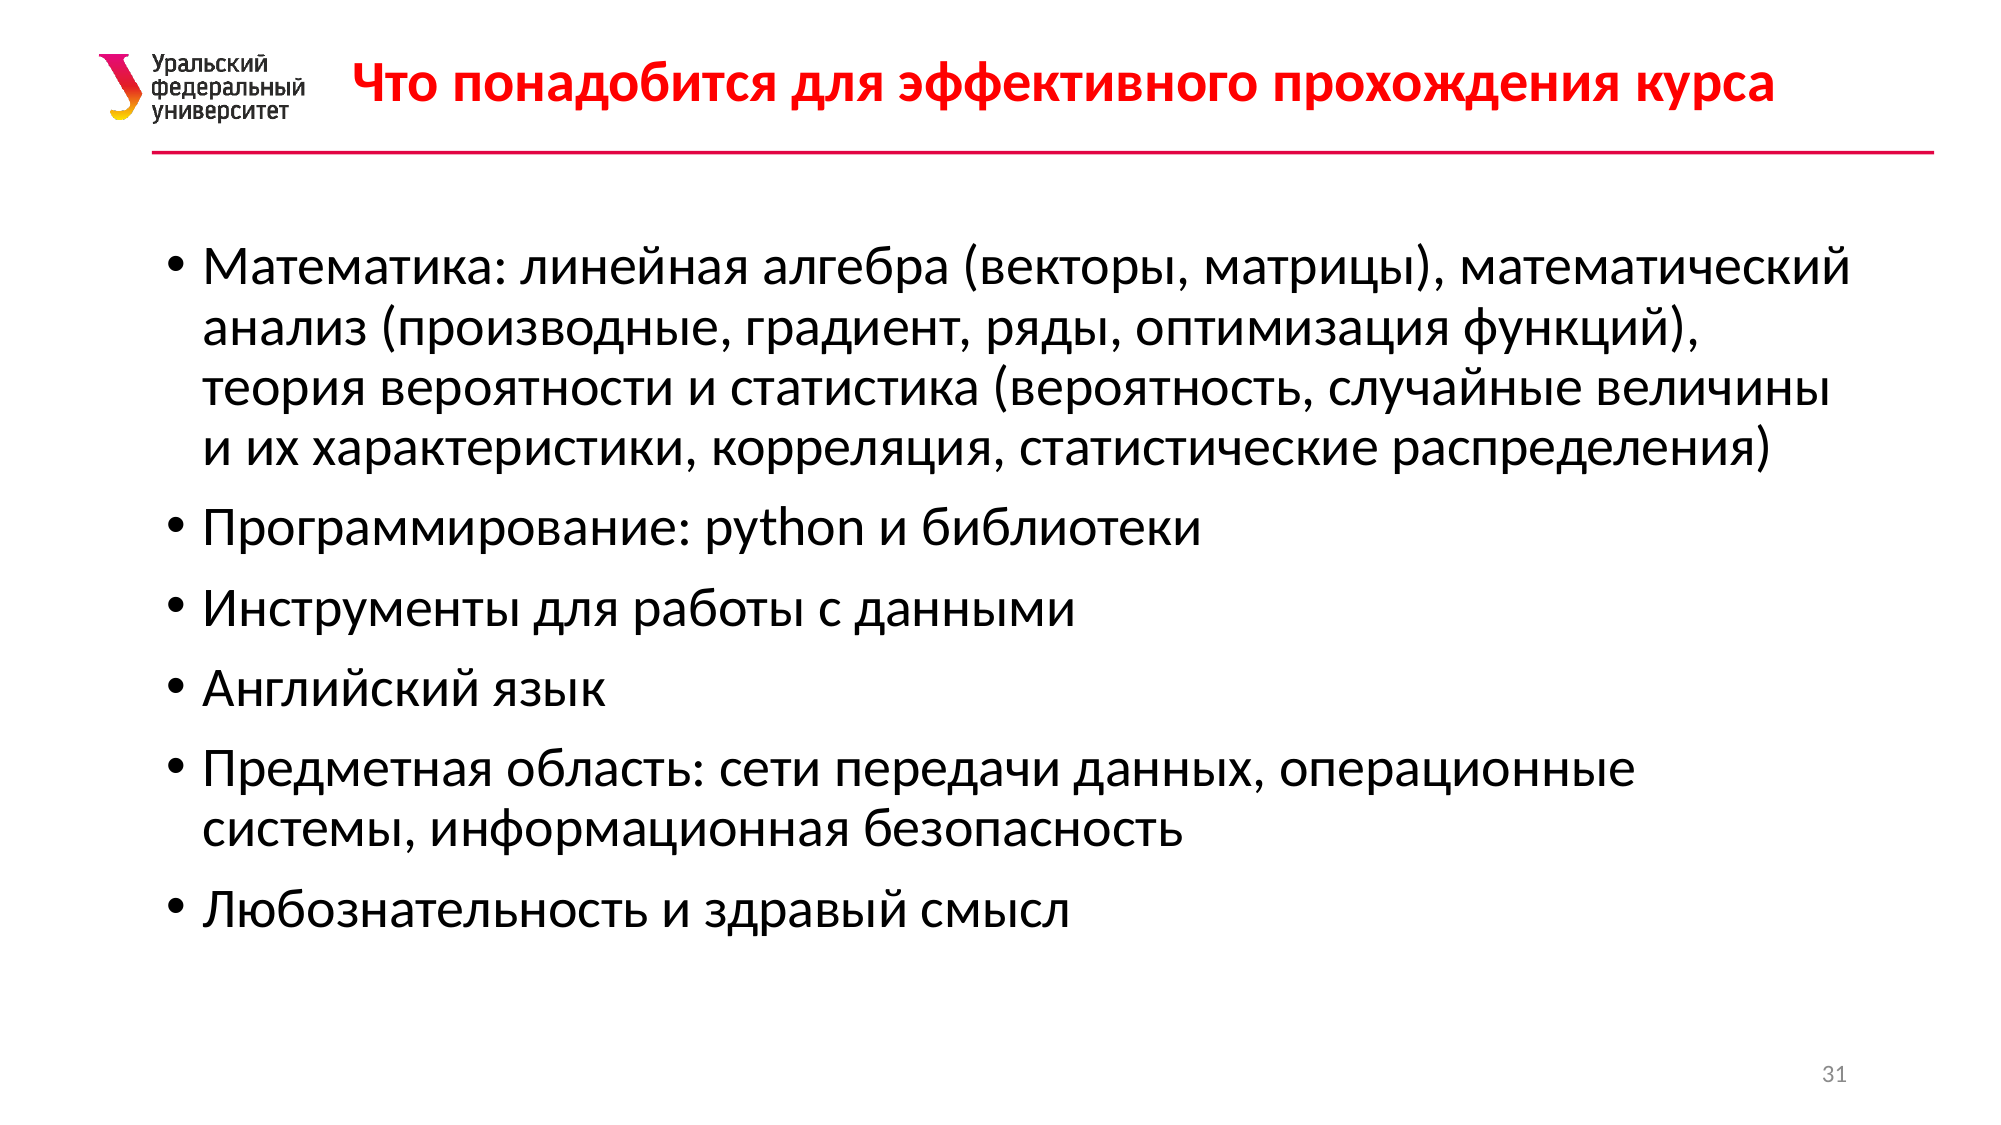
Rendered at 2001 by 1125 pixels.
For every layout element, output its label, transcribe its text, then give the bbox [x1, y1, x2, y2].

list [98, 52, 320, 124]
text_box Что понадобится для эффективного прохождения курса [337, 36, 1945, 121]
text_box Математика: линейная алгебра (векторы, матрицы), математический анализ (производные, градиент, ряды, оптимизация функций), теория вероятности и статистика (вероятность, случайные величины и их характеристики, корреляция, статистические распределения) Программирование: python и библиотеки Инструменты для работы с данными Английский язык Предметная область: сети передачи данных, операционные системы, информационная безопасность Любознательность и здравый смысл [151, 228, 1874, 974]
text_box [151, 150, 1935, 155]
slide_number 31 [1412, 1042, 1863, 1103]
